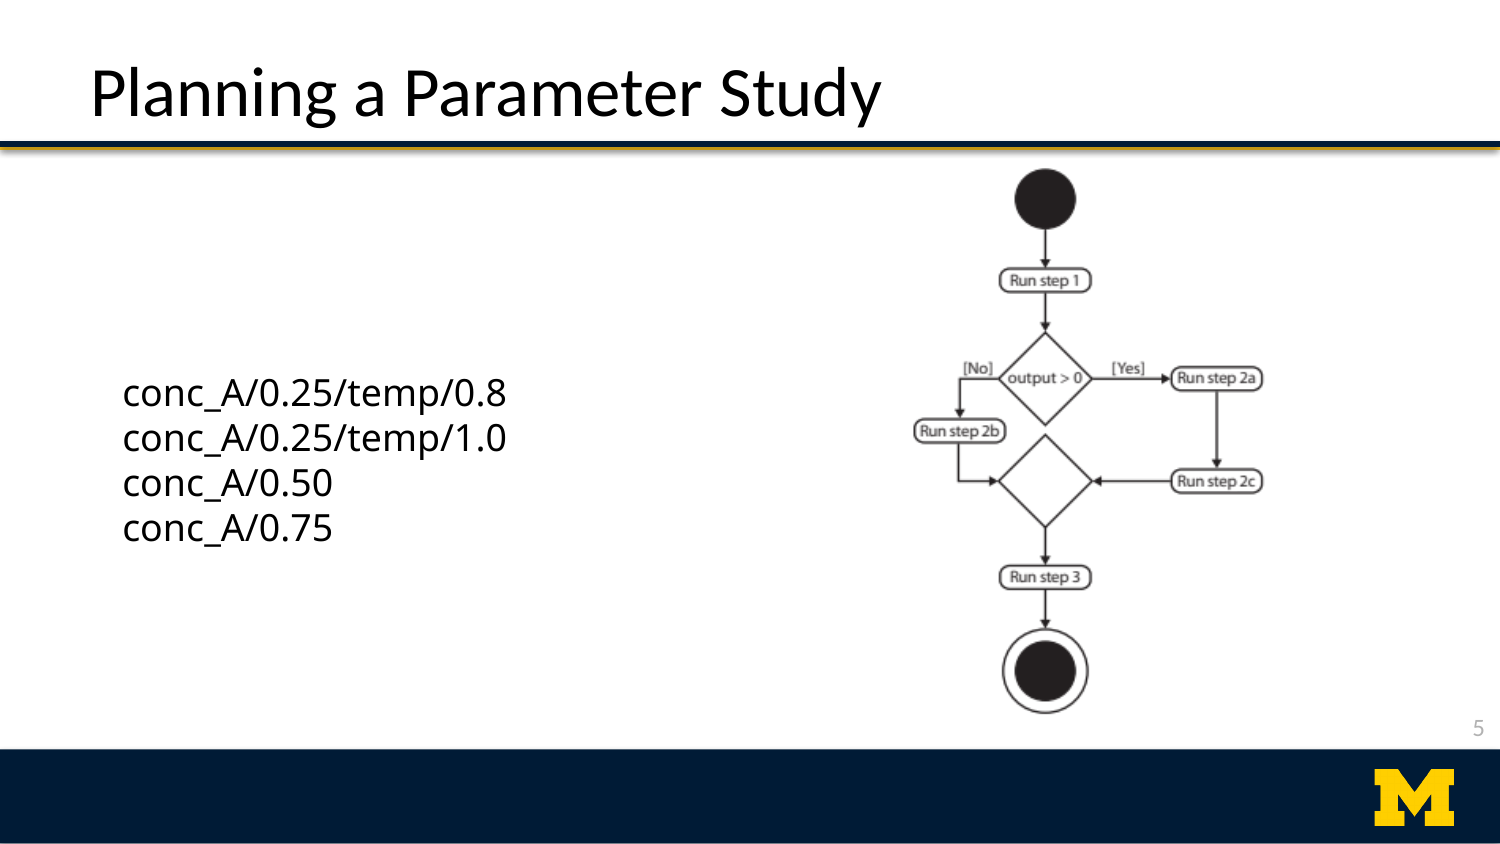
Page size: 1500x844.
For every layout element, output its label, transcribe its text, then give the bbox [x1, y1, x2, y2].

slide_number 5 [1149, 704, 1500, 750]
picture [887, 155, 1314, 732]
text_box conc_A/0.25/temp/0.8 conc_A/0.25/temp/1.0 conc_A/0.50 conc_A/0.75 [107, 362, 809, 557]
title Planning a Parameter Study [75, 33, 1425, 138]
